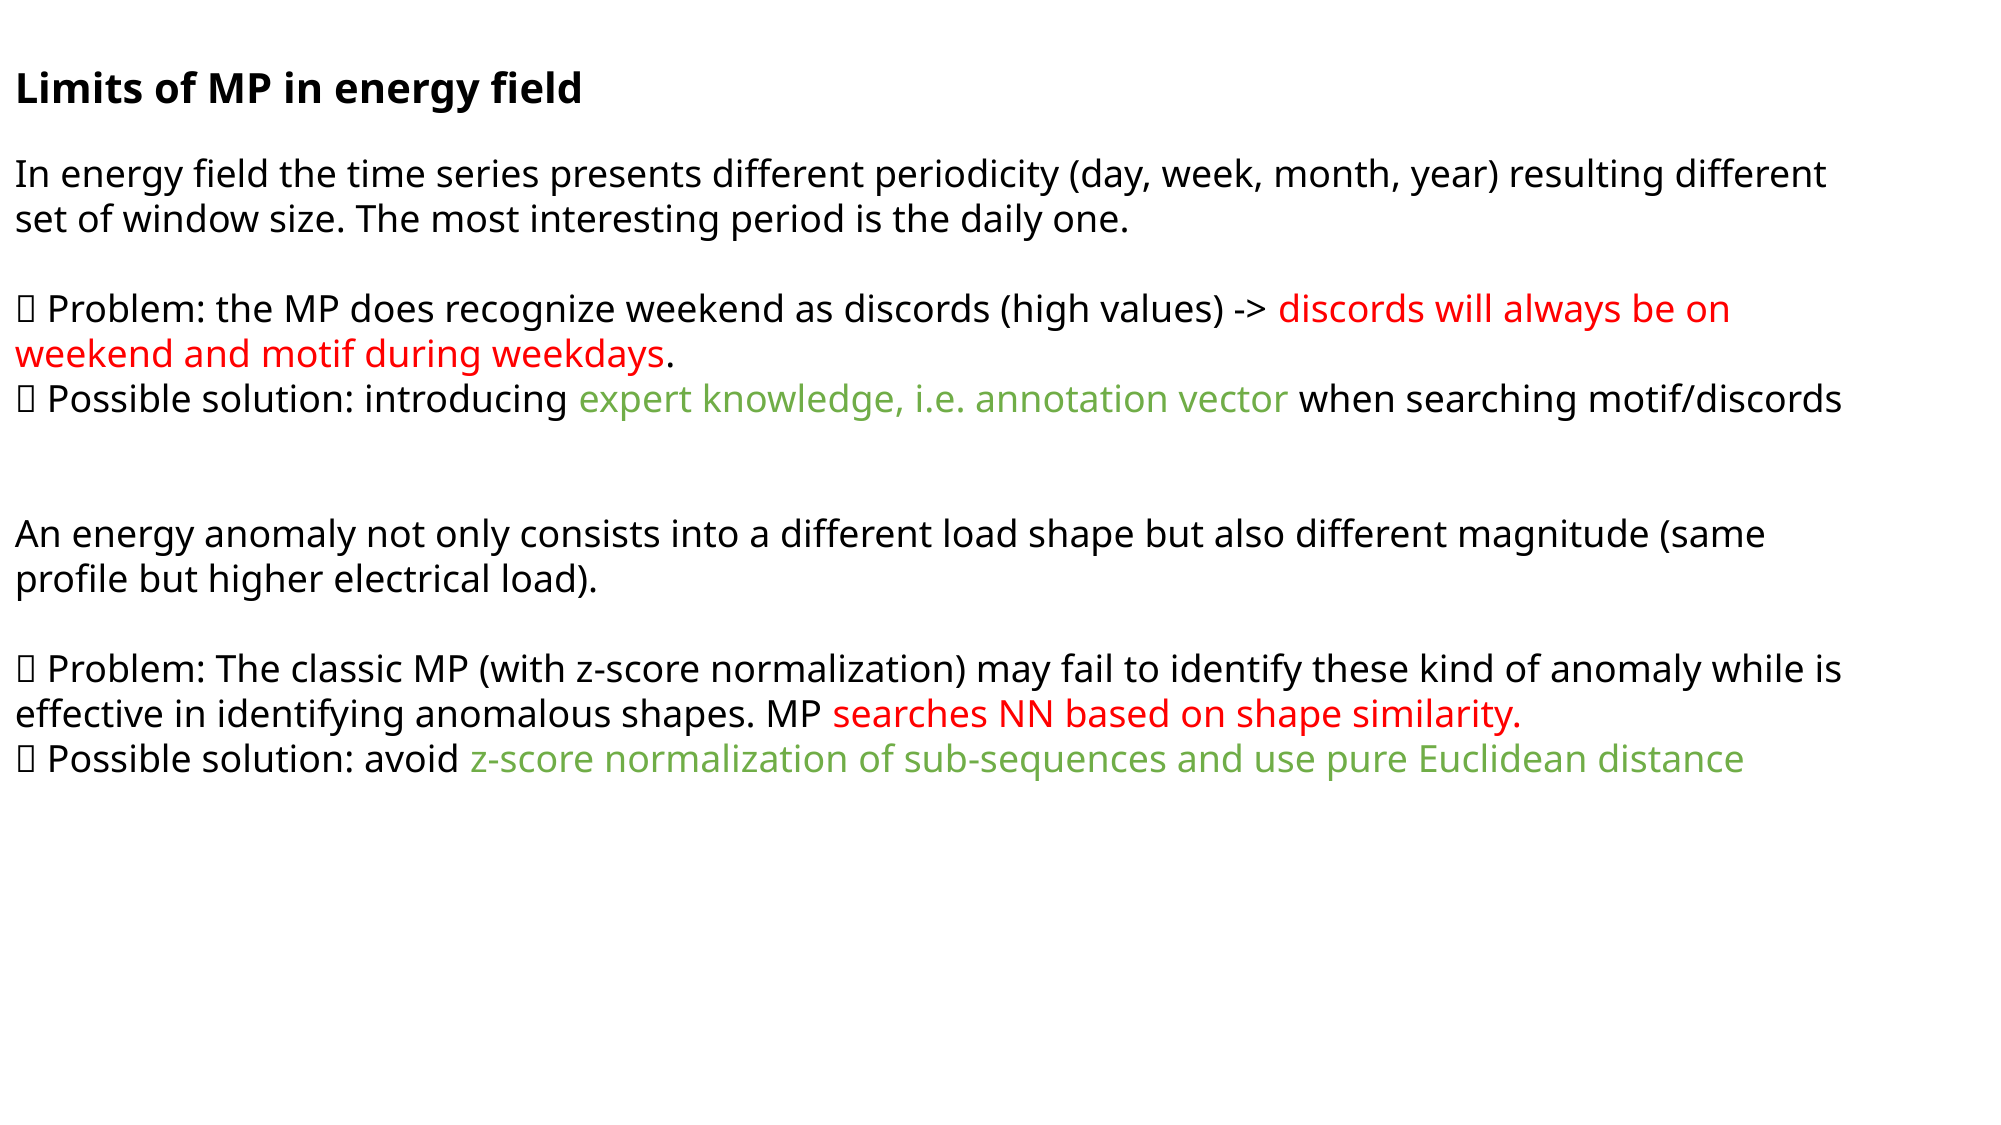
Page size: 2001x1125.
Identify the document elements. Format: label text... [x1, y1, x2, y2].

title Limits of MP in energy field [0, 60, 1873, 123]
list In energy field the time series presents different periodicity (day, week, month, year) resulting different set of window size. The most interesting period is the daily one. Problem: the MP does recognize weekend as discords (high values) -> discords will always be on weekend and motif during weekdays. Possible solution: introducing expert knowledge, i.e. annotation vector when searching motif/discords An energy anomaly not only consists into a different load shape but also different magnitude (same profile but higher electrical load). Problem: The classic MP (with z-score normalization) may fail to identify these kind of anomaly while is effective in identifying anomalous shapes. MP searches NN based on shape similarity. Possible solution: avoid z-score normalization of sub-sequences and use pure Euclidean distance [0, 142, 1873, 1022]
